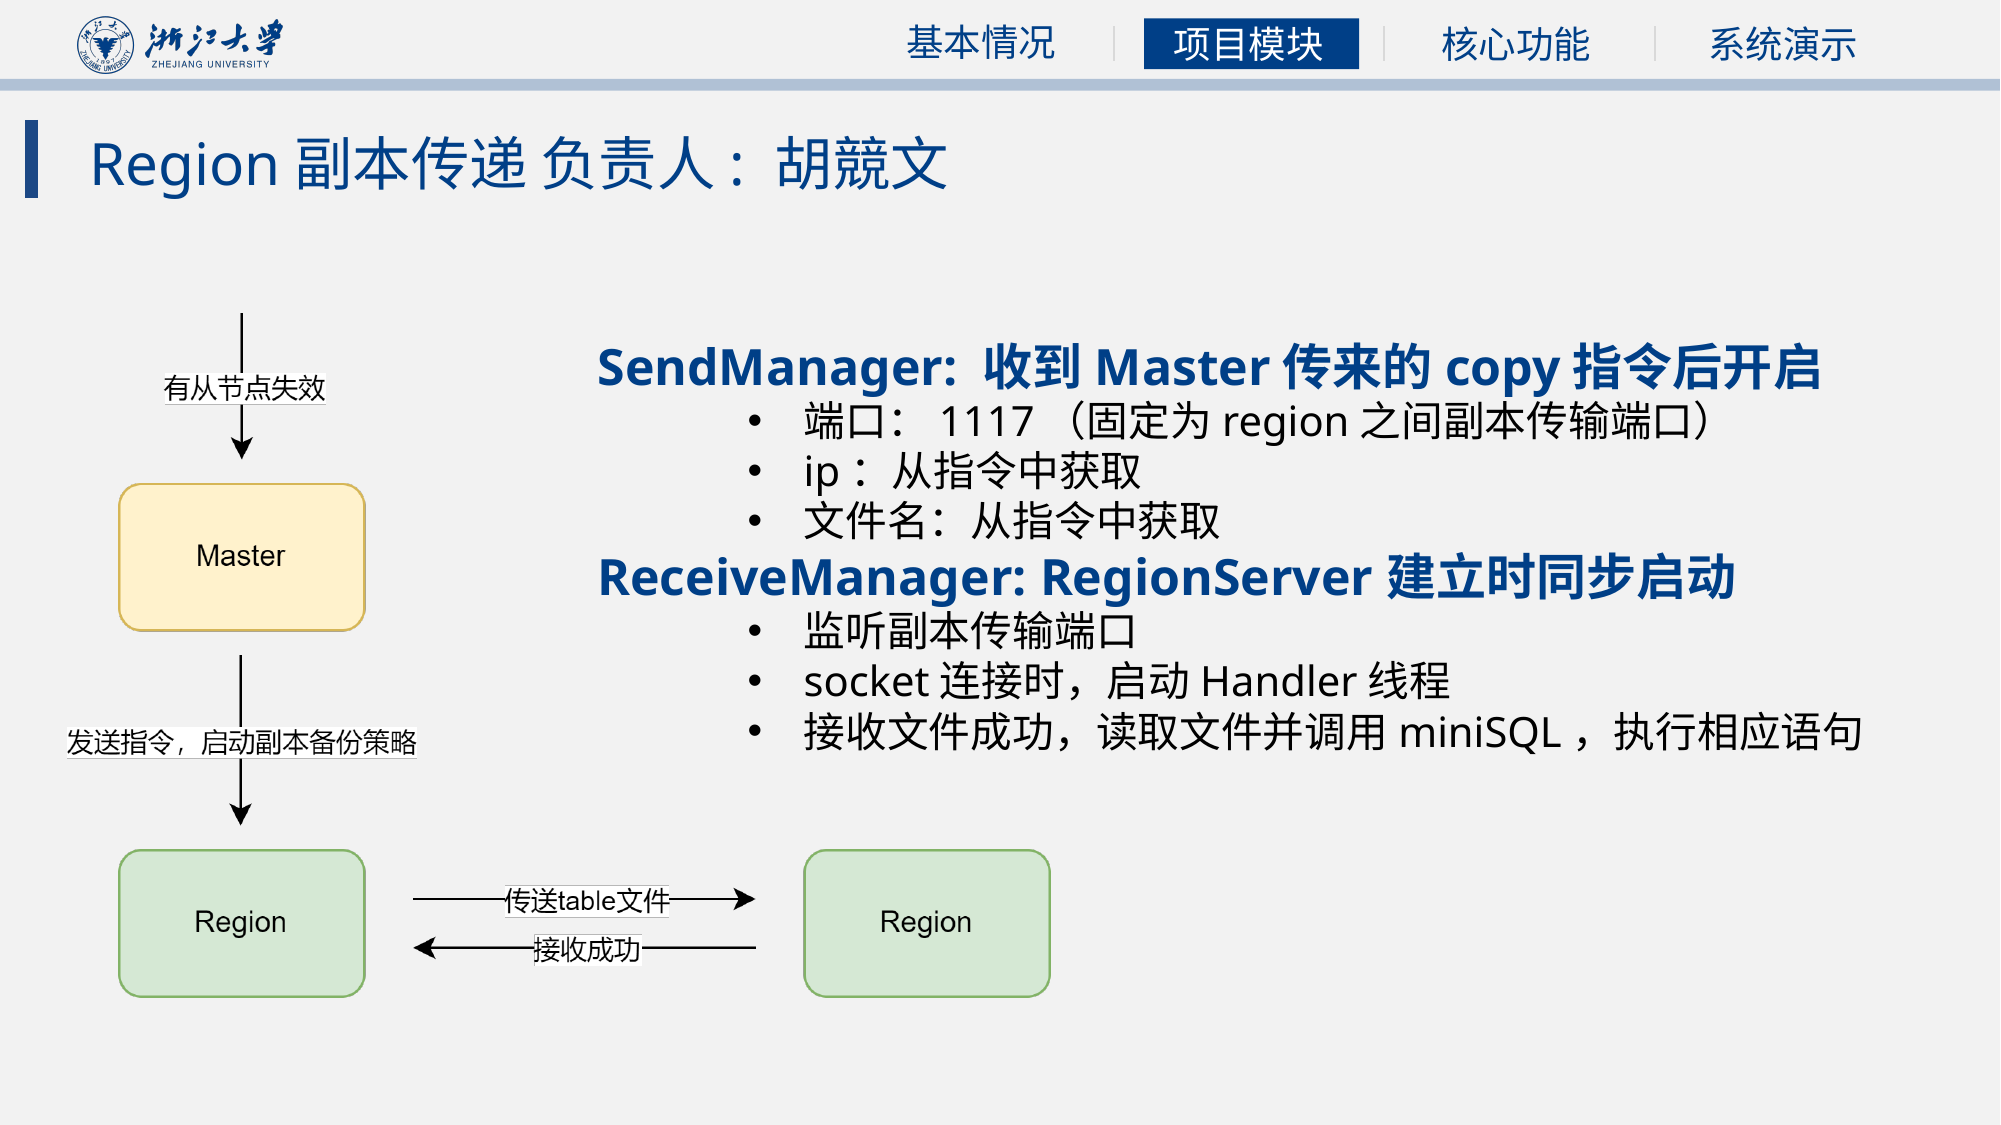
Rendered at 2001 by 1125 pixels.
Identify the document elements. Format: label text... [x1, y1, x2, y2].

text_box [0, 78, 2000, 92]
picture [42, 270, 1075, 1023]
picture [77, 16, 283, 74]
text_box Region副本传递 负责人: 胡競文 [0, 119, 1039, 205]
text_box SendManager: 收到Master传来的copy指令后开启 端口：1117（固定为region之间副本传输端口） ip：从指令中获取 文件名：从指令中获取 ReceiveManager: RegionServer建立时同步启动 监听副本传输端口 socket连接时，启动Handler线程 接收文件成功，读取文件并调用miniSQL，执行相应语句 [1075, 277, 1949, 763]
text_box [888, 11, 1877, 75]
